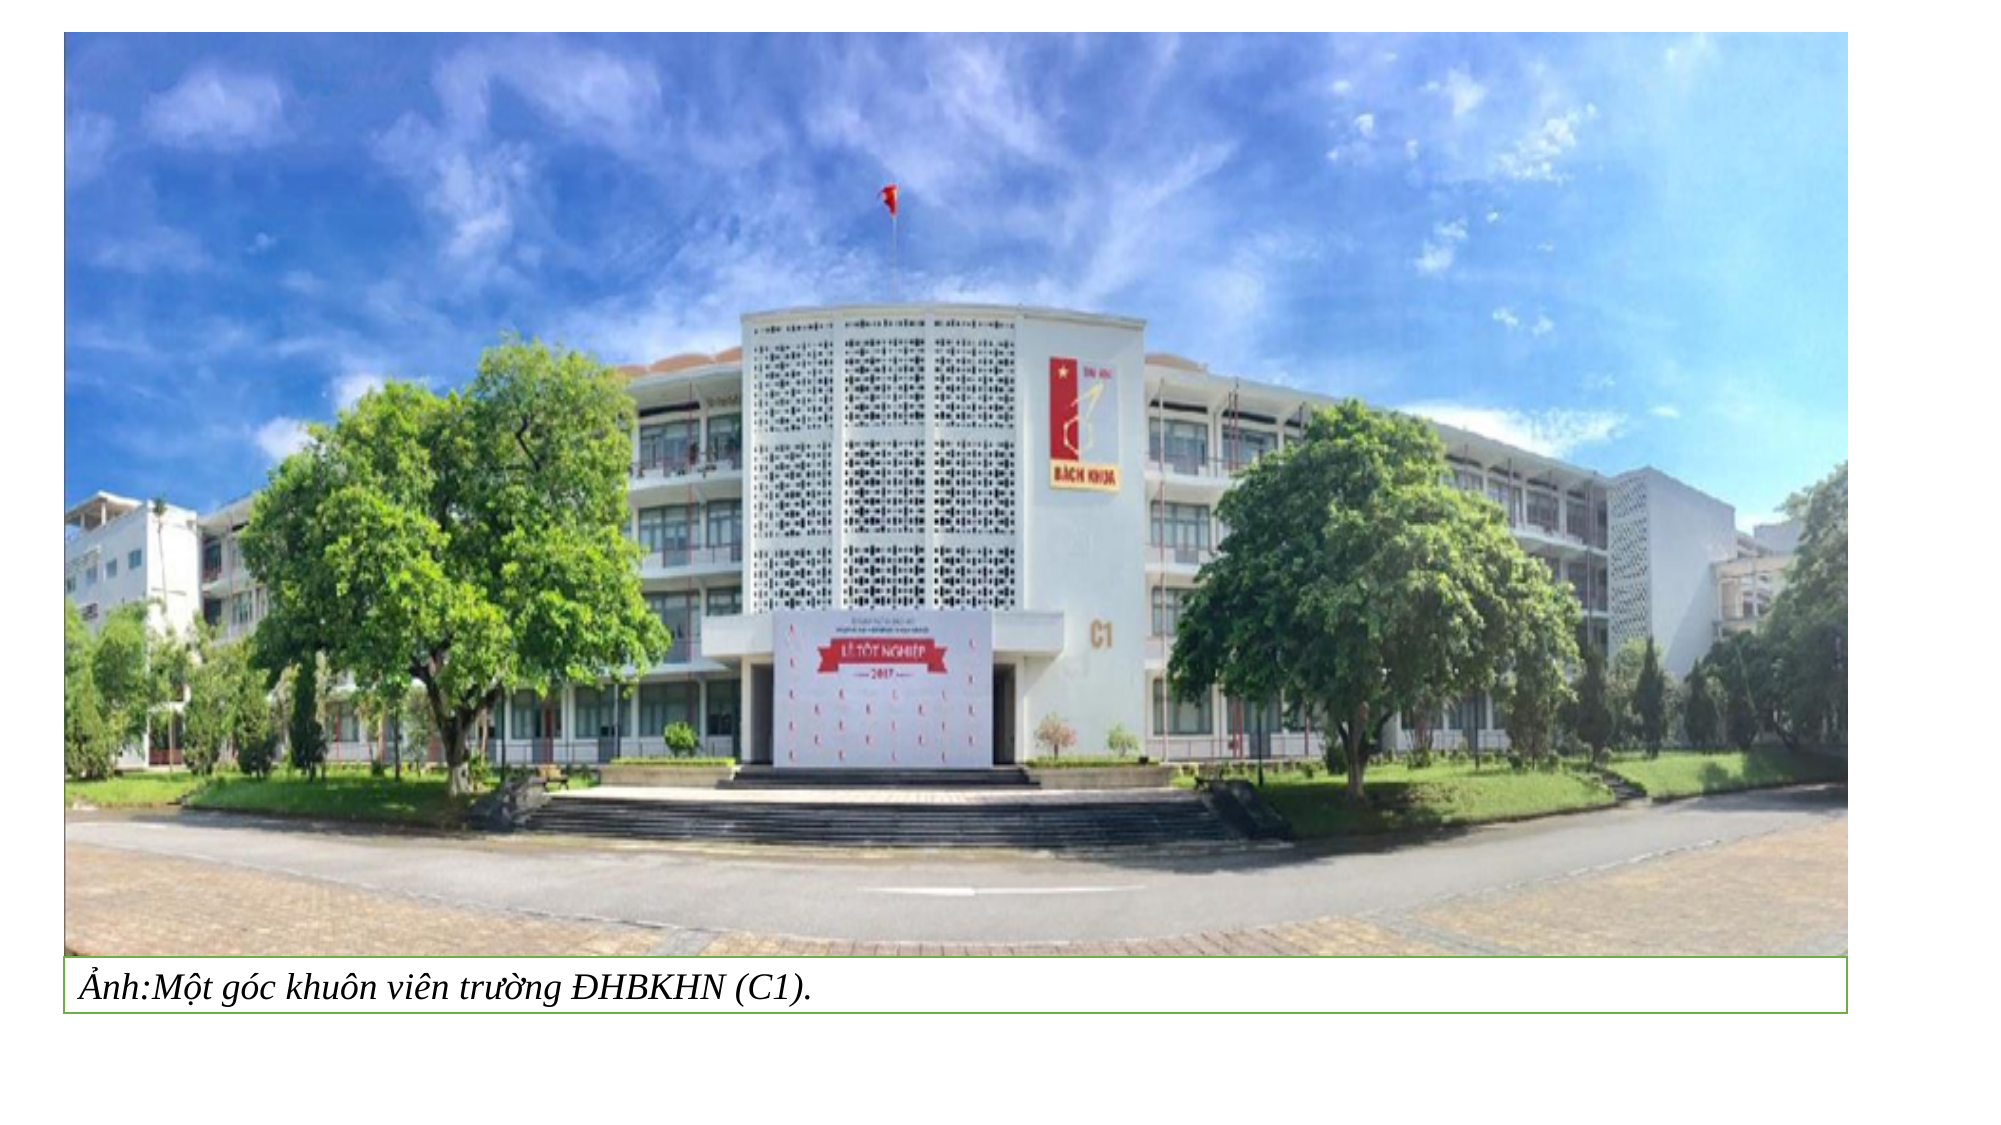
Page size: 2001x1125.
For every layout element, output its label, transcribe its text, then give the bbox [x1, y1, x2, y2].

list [64, 32, 1848, 957]
text_box Ảnh:Một góc khuôn viên trường ĐHBKHN (C1). [63, 956, 1848, 1014]
